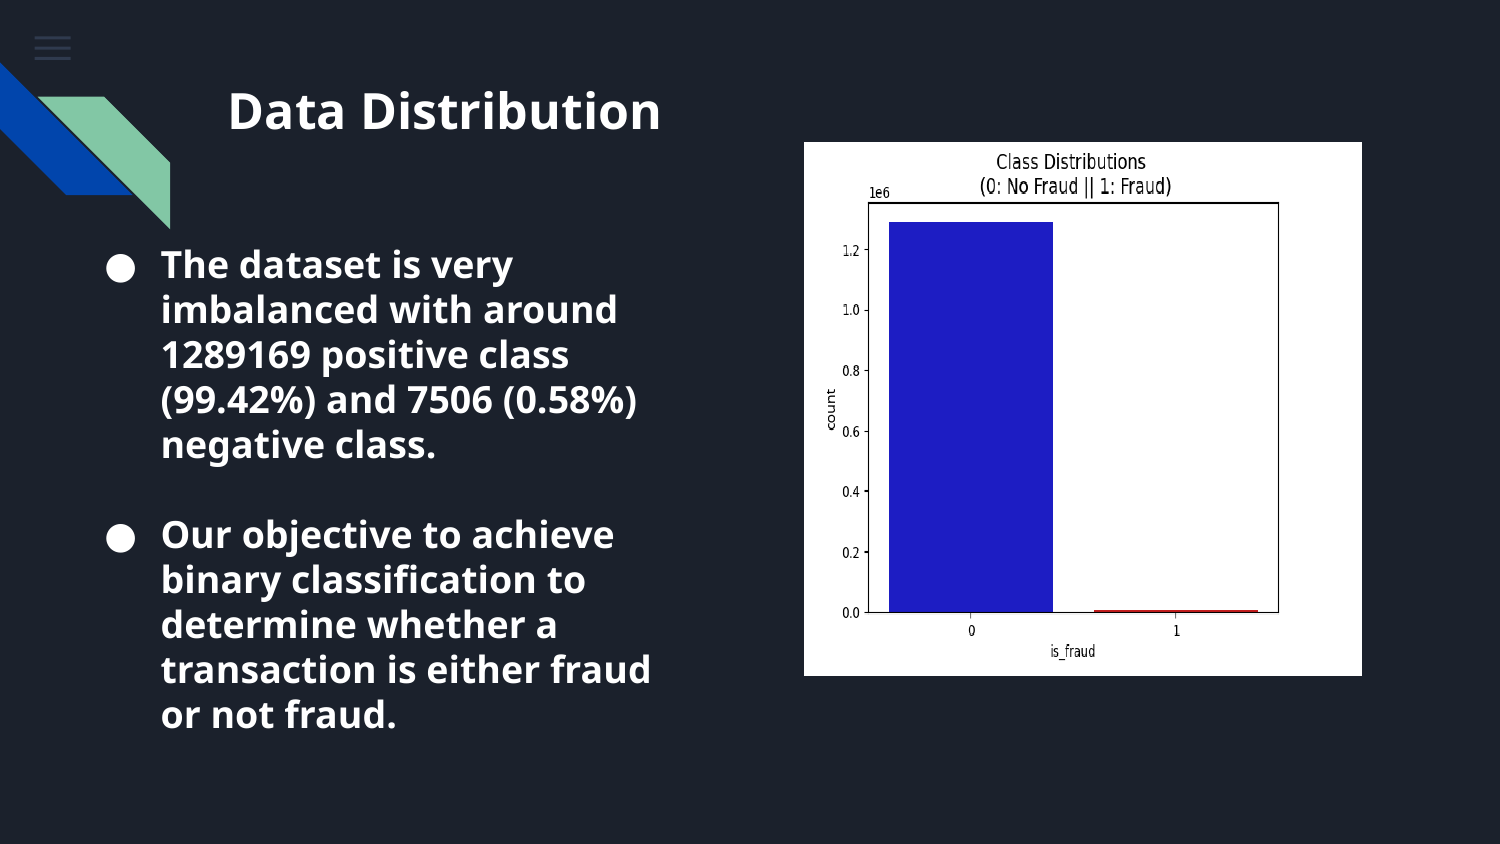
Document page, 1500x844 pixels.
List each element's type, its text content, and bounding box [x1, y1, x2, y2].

title Data Distribution [212, 64, 1368, 215]
list The dataset is very imbalanced with around 1289169 positive class (99.42%) and 7506 (0.58%) negative class. Our objective to achieve binary classification to determine whether a transaction is either fraud or not fraud. [70, 226, 716, 795]
picture [803, 142, 1362, 676]
